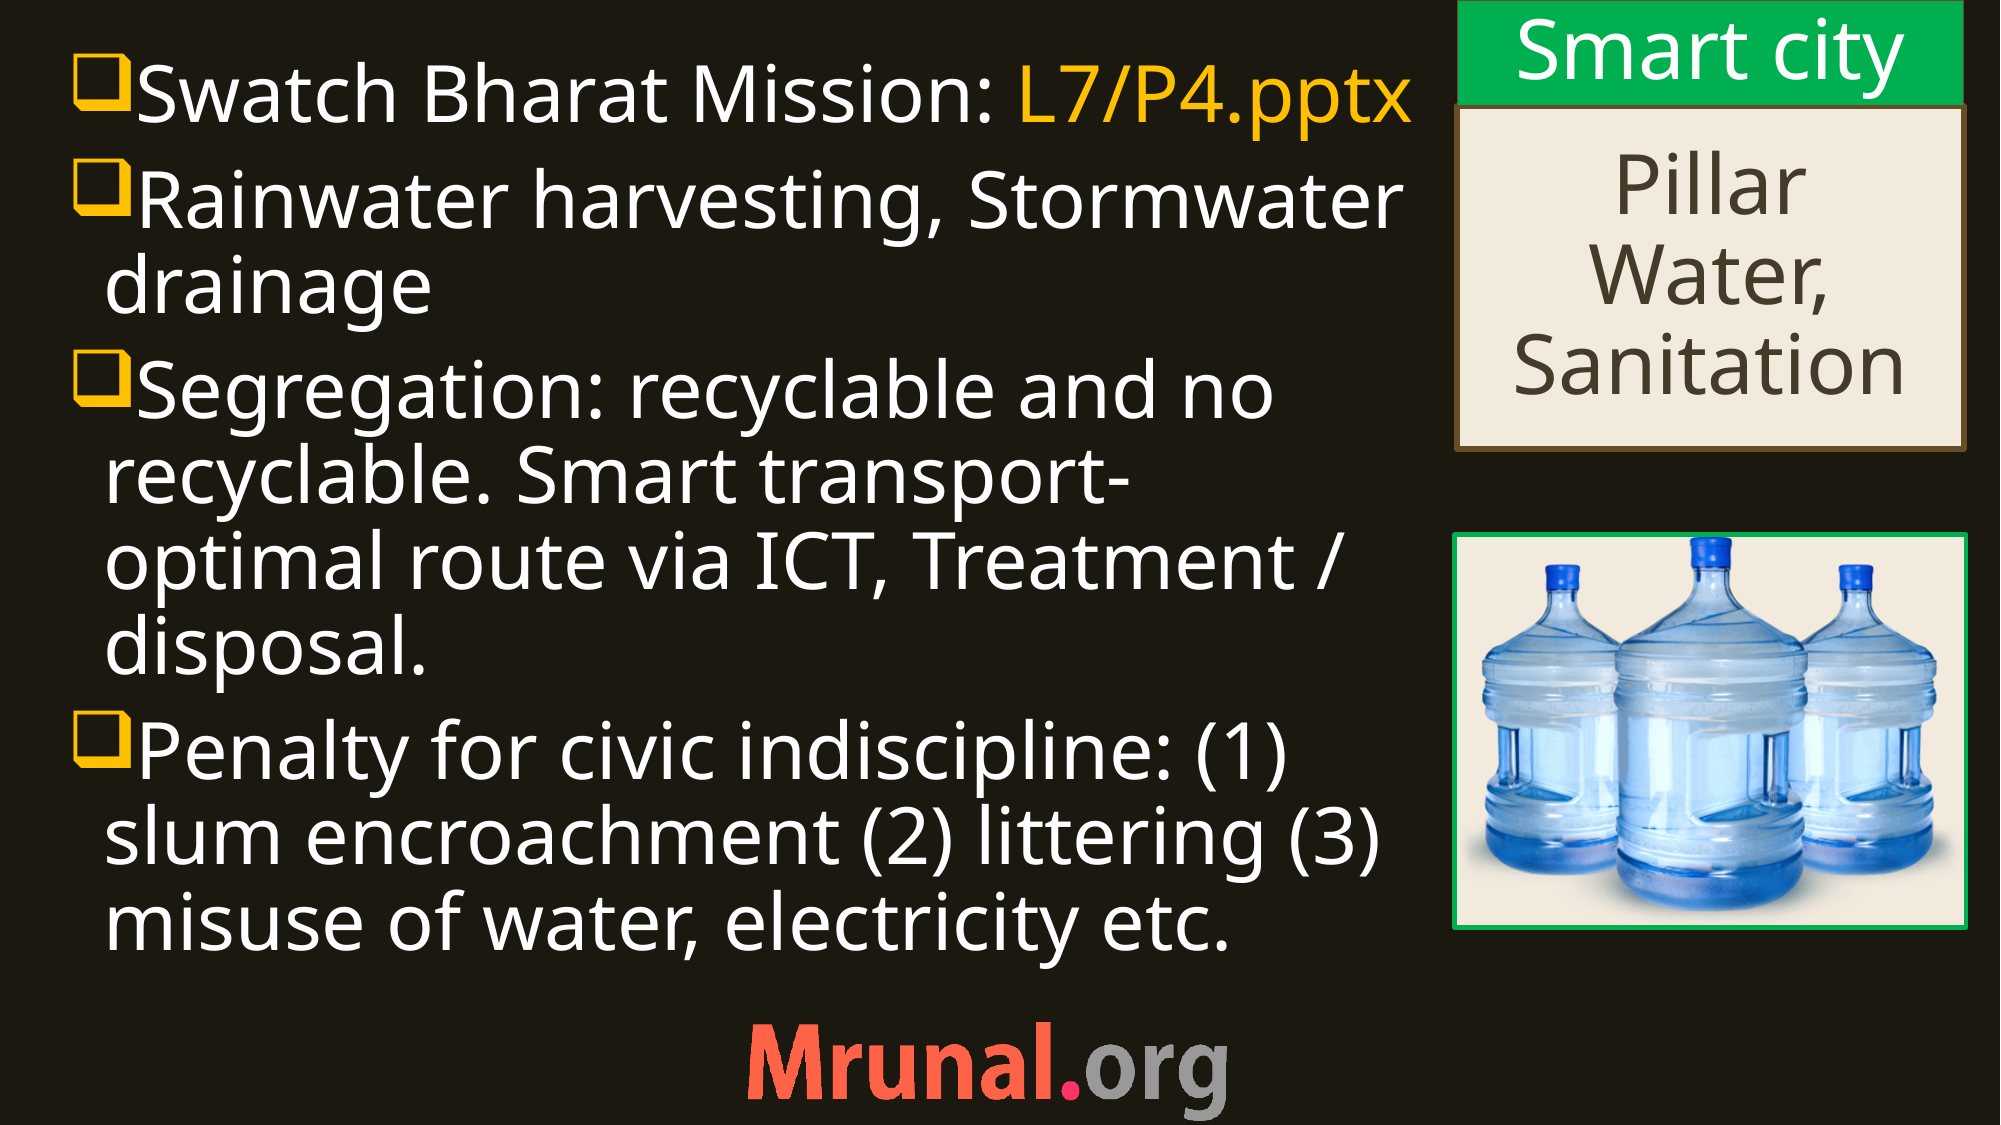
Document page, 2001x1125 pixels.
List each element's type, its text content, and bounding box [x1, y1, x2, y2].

title Pillar Water, Sanitation [1454, 103, 1967, 452]
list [1456, 536, 1964, 926]
list Smart city [1457, 0, 1964, 106]
list Swatch Bharat Mission: L7/P4.pptx Rainwater harvesting, Stormwater drainage Segregation: recyclable and no recyclable. Smart transport- optimal route via ICT, Treatment / disposal. Penalty for civic indiscipline: (1) slum encroachment (2) littering (3) misuse of water, electricity etc. [52, 47, 1447, 1014]
picture [741, 1014, 1230, 1125]
